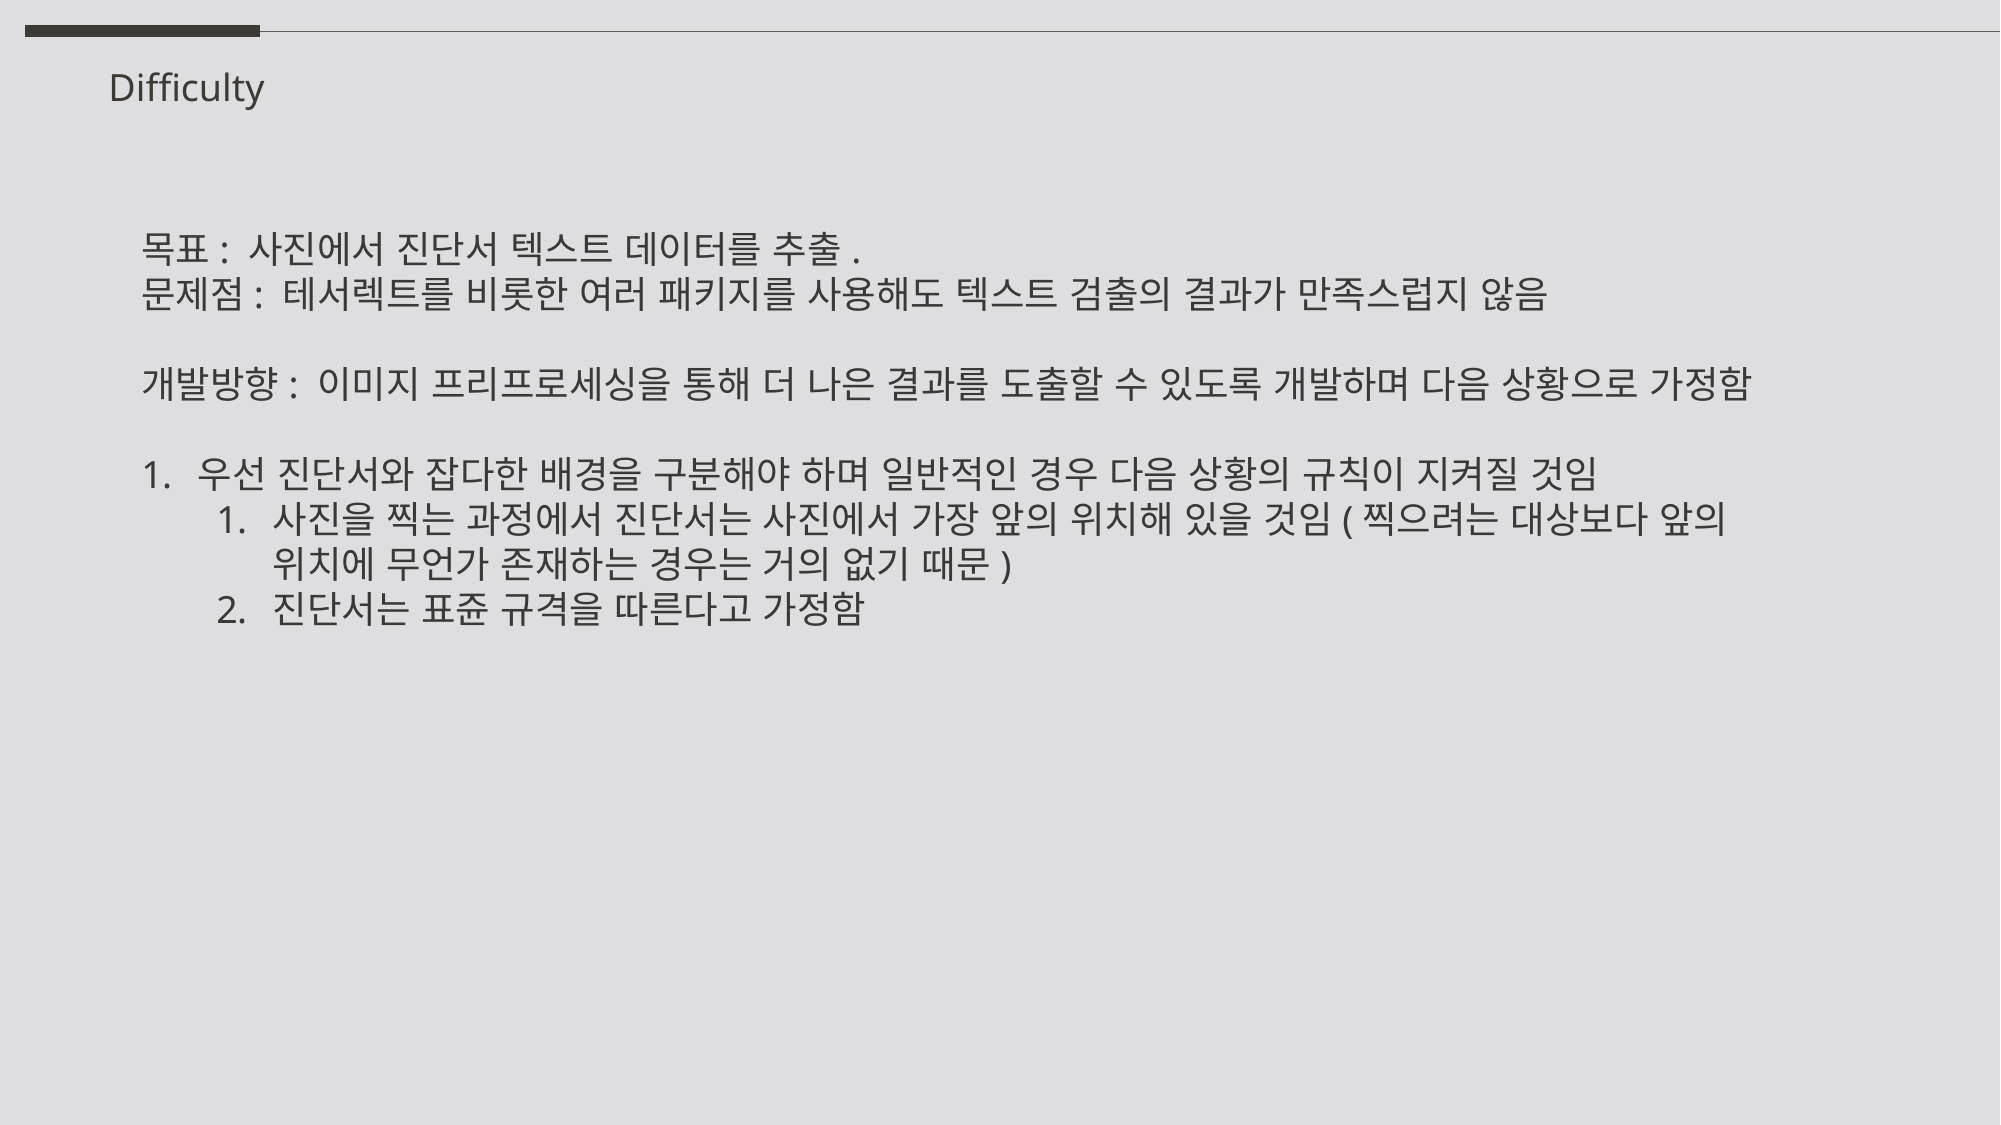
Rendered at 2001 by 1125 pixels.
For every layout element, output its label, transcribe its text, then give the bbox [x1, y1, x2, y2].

text_box Difficulty [93, 56, 280, 162]
text_box 목표: 사진에서 진단서 텍스트 데이터를 추출. 문제점: 테서렉트를 비롯한 여러 패키지를 사용해도 텍스트 검출의 결과가 만족스럽지 않음 개발방향: 이미지 프리프로세싱을 통해 더 나은 결과를 도출할 수 있도록 개발하며 다음 상황으로 가정함 우선 진단서와 잡다한 배경을 구분해야 하며 일반적인 경우 다음 상황의 규칙이 지켜질 것임 사진을 찍는 과정에서 진단서는 사진에서 가장 앞의 위치해 있을 것임(찍으려는 대상보다 앞의 위치에 무언가 존재하는 경우는 거의 없기 때문) 진단서는 표쥰 규격을 따른다고 가정함 [126, 218, 1806, 683]
